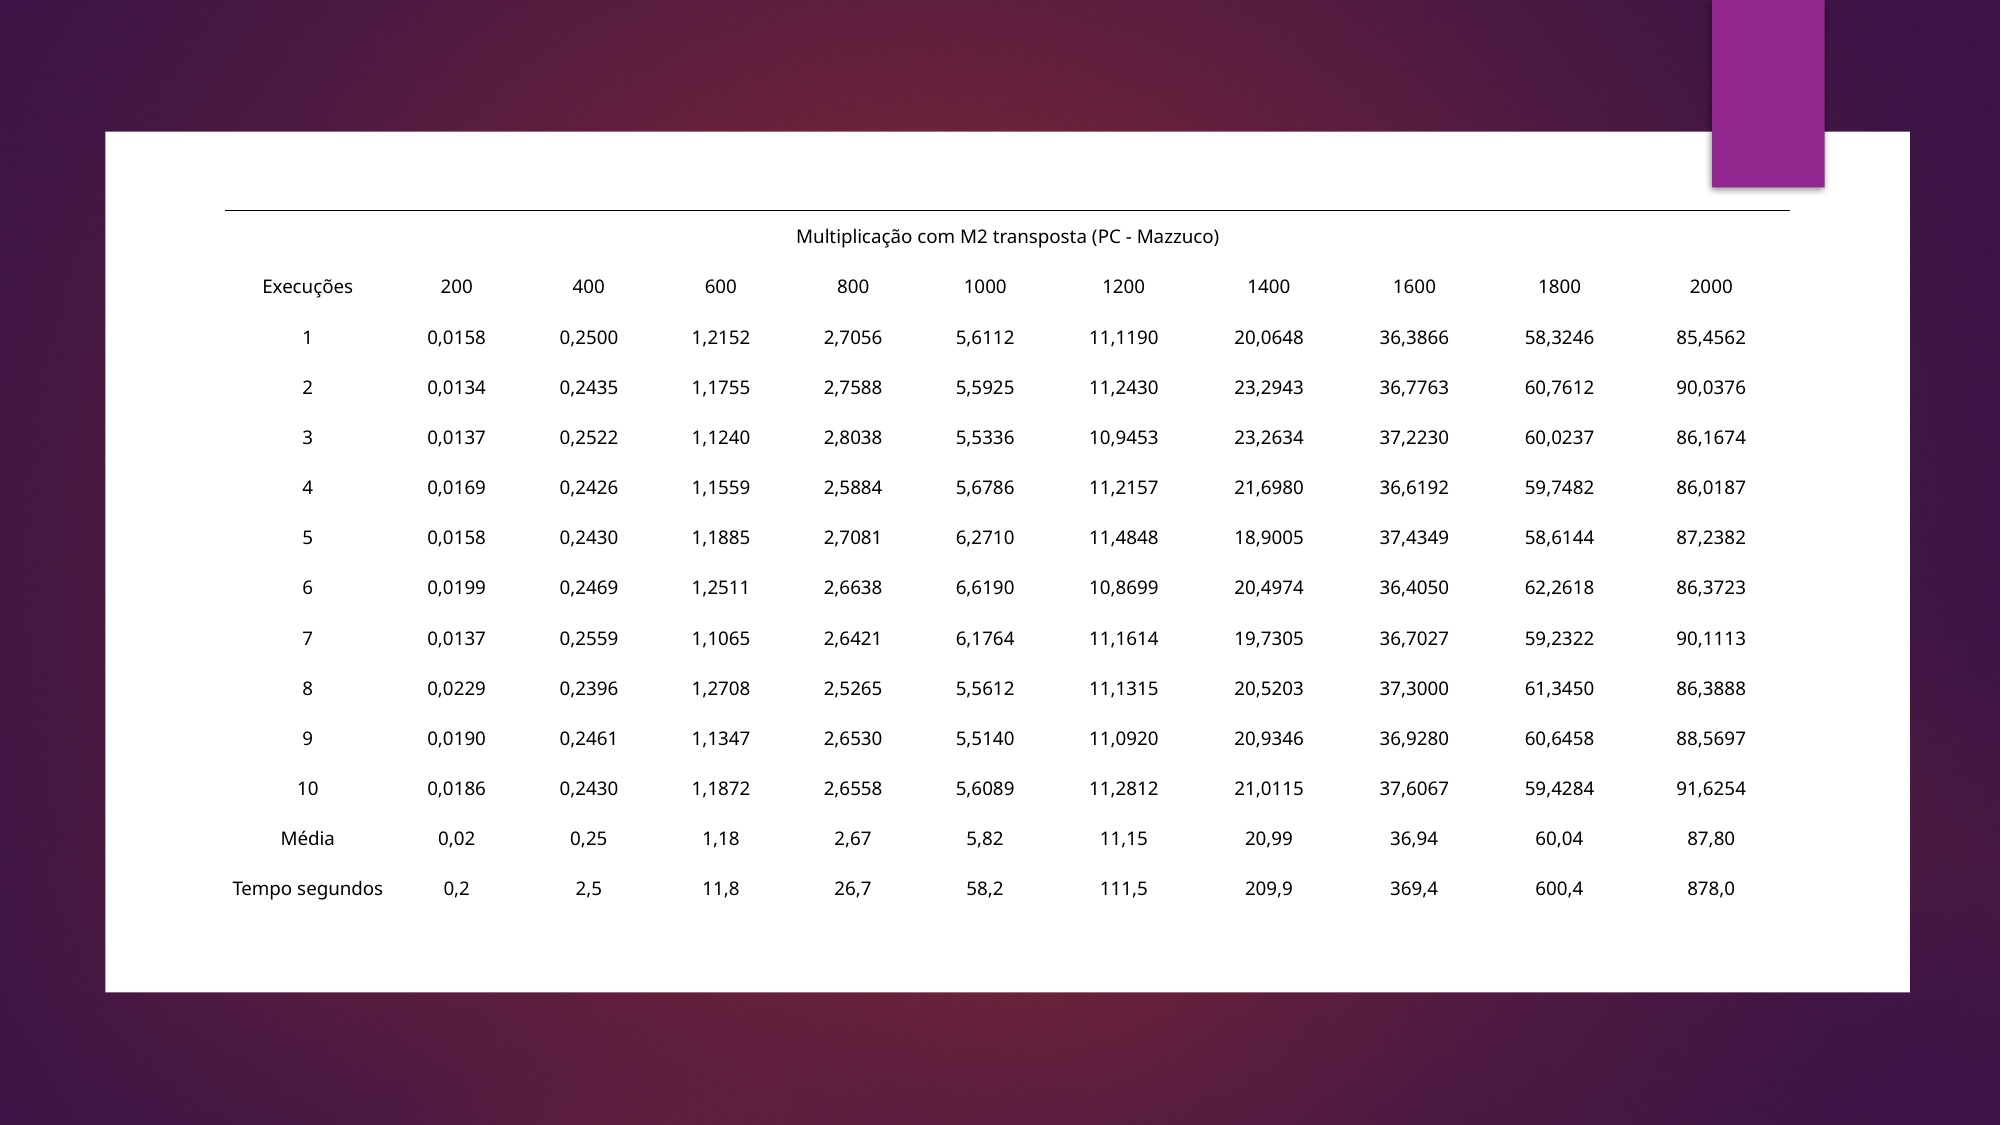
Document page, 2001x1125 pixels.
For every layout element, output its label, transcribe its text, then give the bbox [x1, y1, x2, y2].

table_cell 1,2511 [655, 562, 787, 612]
table_cell 11,8 [655, 863, 787, 913]
table_cell 200 [391, 261, 523, 311]
table_cell 2,7056 [787, 311, 919, 361]
table_cell 60,0237 [1487, 411, 1632, 461]
table_cell 10,8699 [1051, 562, 1196, 612]
table_cell Tempo segundos [225, 863, 391, 913]
table_cell 1,1065 [655, 612, 787, 662]
table_cell 23,2943 [1196, 361, 1342, 411]
table_cell 2,6638 [787, 562, 919, 612]
table_cell 2,5 [523, 863, 655, 913]
table_cell 0,0190 [391, 712, 523, 762]
text_box [1711, 0, 1825, 188]
table_cell 23,2634 [1196, 411, 1342, 461]
table_cell 5,5140 [919, 712, 1051, 762]
table_cell 2,5884 [787, 461, 919, 512]
table_cell 11,1614 [1051, 612, 1196, 662]
table_cell 0,2430 [523, 762, 655, 812]
table_cell 0,02 [391, 812, 523, 863]
table_cell 59,4284 [1487, 762, 1632, 812]
table_cell 59,7482 [1487, 461, 1632, 512]
table_cell 20,9346 [1196, 712, 1342, 762]
table_cell 36,6192 [1342, 461, 1487, 512]
table_cell 60,6458 [1487, 712, 1632, 762]
table_cell 11,15 [1051, 812, 1196, 863]
table_cell 36,7027 [1342, 612, 1487, 662]
table_cell 1000 [919, 261, 1051, 311]
table_cell 1600 [1342, 261, 1487, 311]
table_cell 5,5612 [919, 662, 1051, 712]
table_cell 85,4562 [1632, 311, 1790, 361]
table_cell 90,0376 [1632, 361, 1790, 411]
table_cell 1,1240 [655, 411, 787, 461]
table_cell 0,2522 [523, 411, 655, 461]
table_cell 2,6421 [787, 612, 919, 662]
table_cell 0,0158 [391, 311, 523, 361]
table_cell 2,7081 [787, 512, 919, 562]
table_cell 0,0134 [391, 361, 523, 411]
table_cell 5,5336 [919, 411, 1051, 461]
table_cell 61,3450 [1487, 662, 1632, 712]
table_cell 1800 [1487, 261, 1632, 311]
table_cell 2,8038 [787, 411, 919, 461]
table_cell 37,6067 [1342, 762, 1487, 812]
table_cell 88,5697 [1632, 712, 1790, 762]
table_cell 11,2430 [1051, 361, 1196, 411]
table_cell 6,1764 [919, 612, 1051, 662]
table_cell 209,9 [1196, 863, 1342, 913]
table_cell 7 [225, 612, 391, 662]
table_cell 20,4974 [1196, 562, 1342, 612]
table_cell 5,6089 [919, 762, 1051, 812]
table_cell 600,4 [1487, 863, 1632, 913]
table_cell 2,67 [787, 812, 919, 863]
table_cell 111,5 [1051, 863, 1196, 913]
table_cell 0,2396 [523, 662, 655, 712]
table_cell 0,2469 [523, 562, 655, 612]
table_cell Média [225, 812, 391, 863]
table_cell 10 [225, 762, 391, 812]
table_cell 878,0 [1632, 863, 1790, 913]
table_cell 87,2382 [1632, 512, 1790, 562]
table_cell 87,80 [1632, 812, 1790, 863]
table_cell 369,4 [1342, 863, 1487, 913]
table_cell 5,6786 [919, 461, 1051, 512]
text_box [0, 0, 2000, 1125]
table_cell 11,1315 [1051, 662, 1196, 712]
table_cell 18,9005 [1196, 512, 1342, 562]
table_cell 21,0115 [1196, 762, 1342, 812]
table_cell 58,2 [919, 863, 1051, 913]
table_cell 2 [225, 361, 391, 411]
table_cell 11,1190 [1051, 311, 1196, 361]
table_cell 0,2 [391, 863, 523, 913]
table_cell 60,7612 [1487, 361, 1632, 411]
table_cell 36,3866 [1342, 311, 1487, 361]
table_cell 600 [655, 261, 787, 311]
table_cell 2,6530 [787, 712, 919, 762]
table_cell 0,2435 [523, 361, 655, 411]
table_cell 5,82 [919, 812, 1051, 863]
table_cell 0,2559 [523, 612, 655, 662]
table_cell 59,2322 [1487, 612, 1632, 662]
table_cell 1 [225, 311, 391, 361]
table_cell 36,9280 [1342, 712, 1487, 762]
table_cell 8 [225, 662, 391, 712]
table_cell 37,3000 [1342, 662, 1487, 712]
table_cell 1,1885 [655, 512, 787, 562]
table_cell 11,2157 [1051, 461, 1196, 512]
table_cell 1400 [1196, 261, 1342, 311]
table_cell 0,0199 [391, 562, 523, 612]
table_cell 1,1559 [655, 461, 787, 512]
table_cell 5,6112 [919, 311, 1051, 361]
table_cell 11,4848 [1051, 512, 1196, 562]
table_cell 11,2812 [1051, 762, 1196, 812]
table_cell 0,0137 [391, 411, 523, 461]
table_cell 58,3246 [1487, 311, 1632, 361]
table_cell 3 [225, 411, 391, 461]
table_cell 2000 [1632, 261, 1790, 311]
table_cell 0,2461 [523, 712, 655, 762]
table_cell 1,1872 [655, 762, 787, 812]
table_cell 60,04 [1487, 812, 1632, 863]
table_cell Execuções [225, 261, 391, 311]
table_cell 0,0169 [391, 461, 523, 512]
table_cell 1,2708 [655, 662, 787, 712]
table_cell 0,2426 [523, 461, 655, 512]
table_cell 0,0229 [391, 662, 523, 712]
table_cell 0,2430 [523, 512, 655, 562]
table_cell 11,0920 [1051, 712, 1196, 762]
table_cell 36,4050 [1342, 562, 1487, 612]
table_cell 20,5203 [1196, 662, 1342, 712]
table_cell 0,25 [523, 812, 655, 863]
table_cell 37,4349 [1342, 512, 1487, 562]
table_cell 91,6254 [1632, 762, 1790, 812]
table_cell 0,2500 [523, 311, 655, 361]
table_cell 800 [787, 261, 919, 311]
table_cell 0,0186 [391, 762, 523, 812]
table_cell 2,6558 [787, 762, 919, 812]
table_cell 4 [225, 461, 391, 512]
table_cell 20,99 [1196, 812, 1342, 863]
table_cell 21,6980 [1196, 461, 1342, 512]
table_cell 36,94 [1342, 812, 1487, 863]
table_cell 0,0137 [391, 612, 523, 662]
table_cell 1,1755 [655, 361, 787, 411]
table_cell 1,2152 [655, 311, 787, 361]
table_cell 0,0158 [391, 512, 523, 562]
table_cell 19,7305 [1196, 612, 1342, 662]
table_cell 2,7588 [787, 361, 919, 411]
table_cell 1,18 [655, 812, 787, 863]
table_cell 400 [523, 261, 655, 311]
table_header Multiplicação com M2 transposta (PC - Mazzuco) [225, 211, 1790, 261]
table_cell 62,2618 [1487, 562, 1632, 612]
table_cell 6,6190 [919, 562, 1051, 612]
table_cell 2,5265 [787, 662, 919, 712]
table_cell 86,0187 [1632, 461, 1790, 512]
table_cell 9 [225, 712, 391, 762]
table_cell 37,2230 [1342, 411, 1487, 461]
table_cell 10,9453 [1051, 411, 1196, 461]
table_cell 6 [225, 562, 391, 612]
table_cell 5,5925 [919, 361, 1051, 411]
table_cell 86,3888 [1632, 662, 1790, 712]
table_cell 26,7 [787, 863, 919, 913]
table_cell 90,1113 [1632, 612, 1790, 662]
table_cell 58,6144 [1487, 512, 1632, 562]
table_cell 5 [225, 512, 391, 562]
table_cell 20,0648 [1196, 311, 1342, 361]
table_cell 86,1674 [1632, 411, 1790, 461]
table_cell 6,2710 [919, 512, 1051, 562]
text_box [104, 130, 1911, 994]
table_cell 1200 [1051, 261, 1196, 311]
table_cell 86,3723 [1632, 562, 1790, 612]
table_cell 1,1347 [655, 712, 787, 762]
table_cell 36,7763 [1342, 361, 1487, 411]
